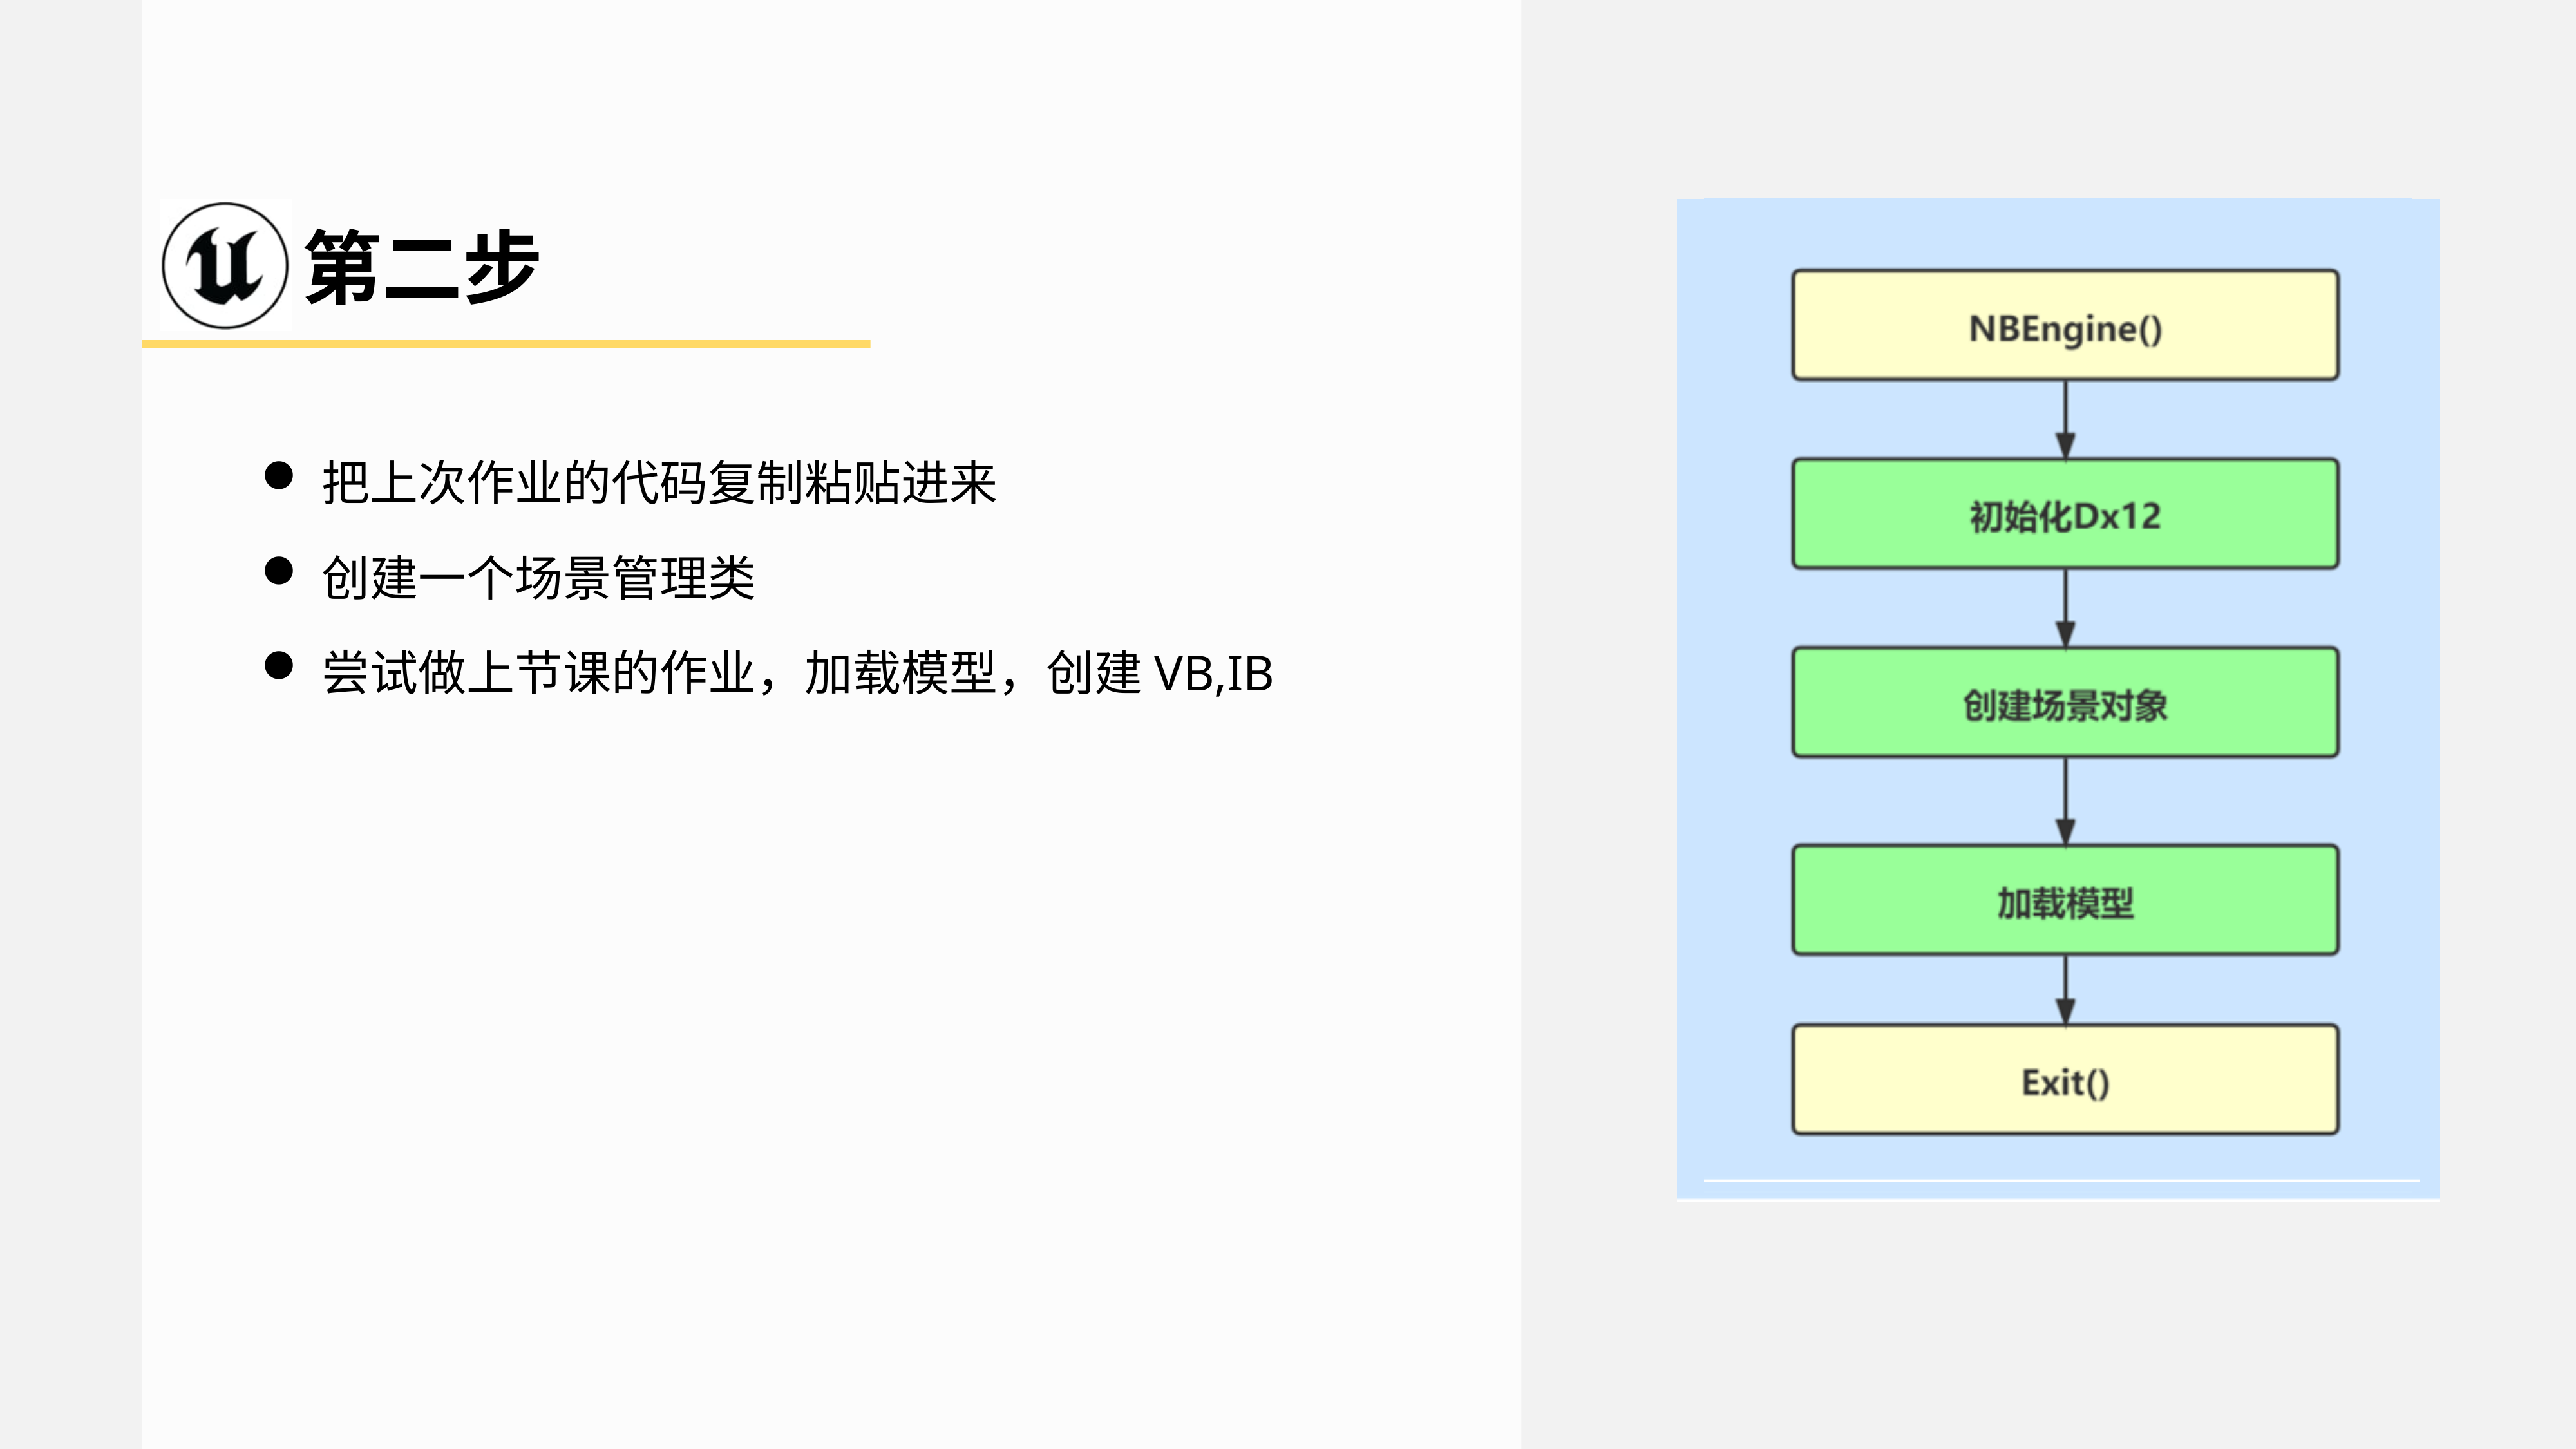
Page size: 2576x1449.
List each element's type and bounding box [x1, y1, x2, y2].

text_box [142, 0, 1522, 1449]
picture [1676, 198, 2440, 1202]
picture [160, 199, 292, 331]
